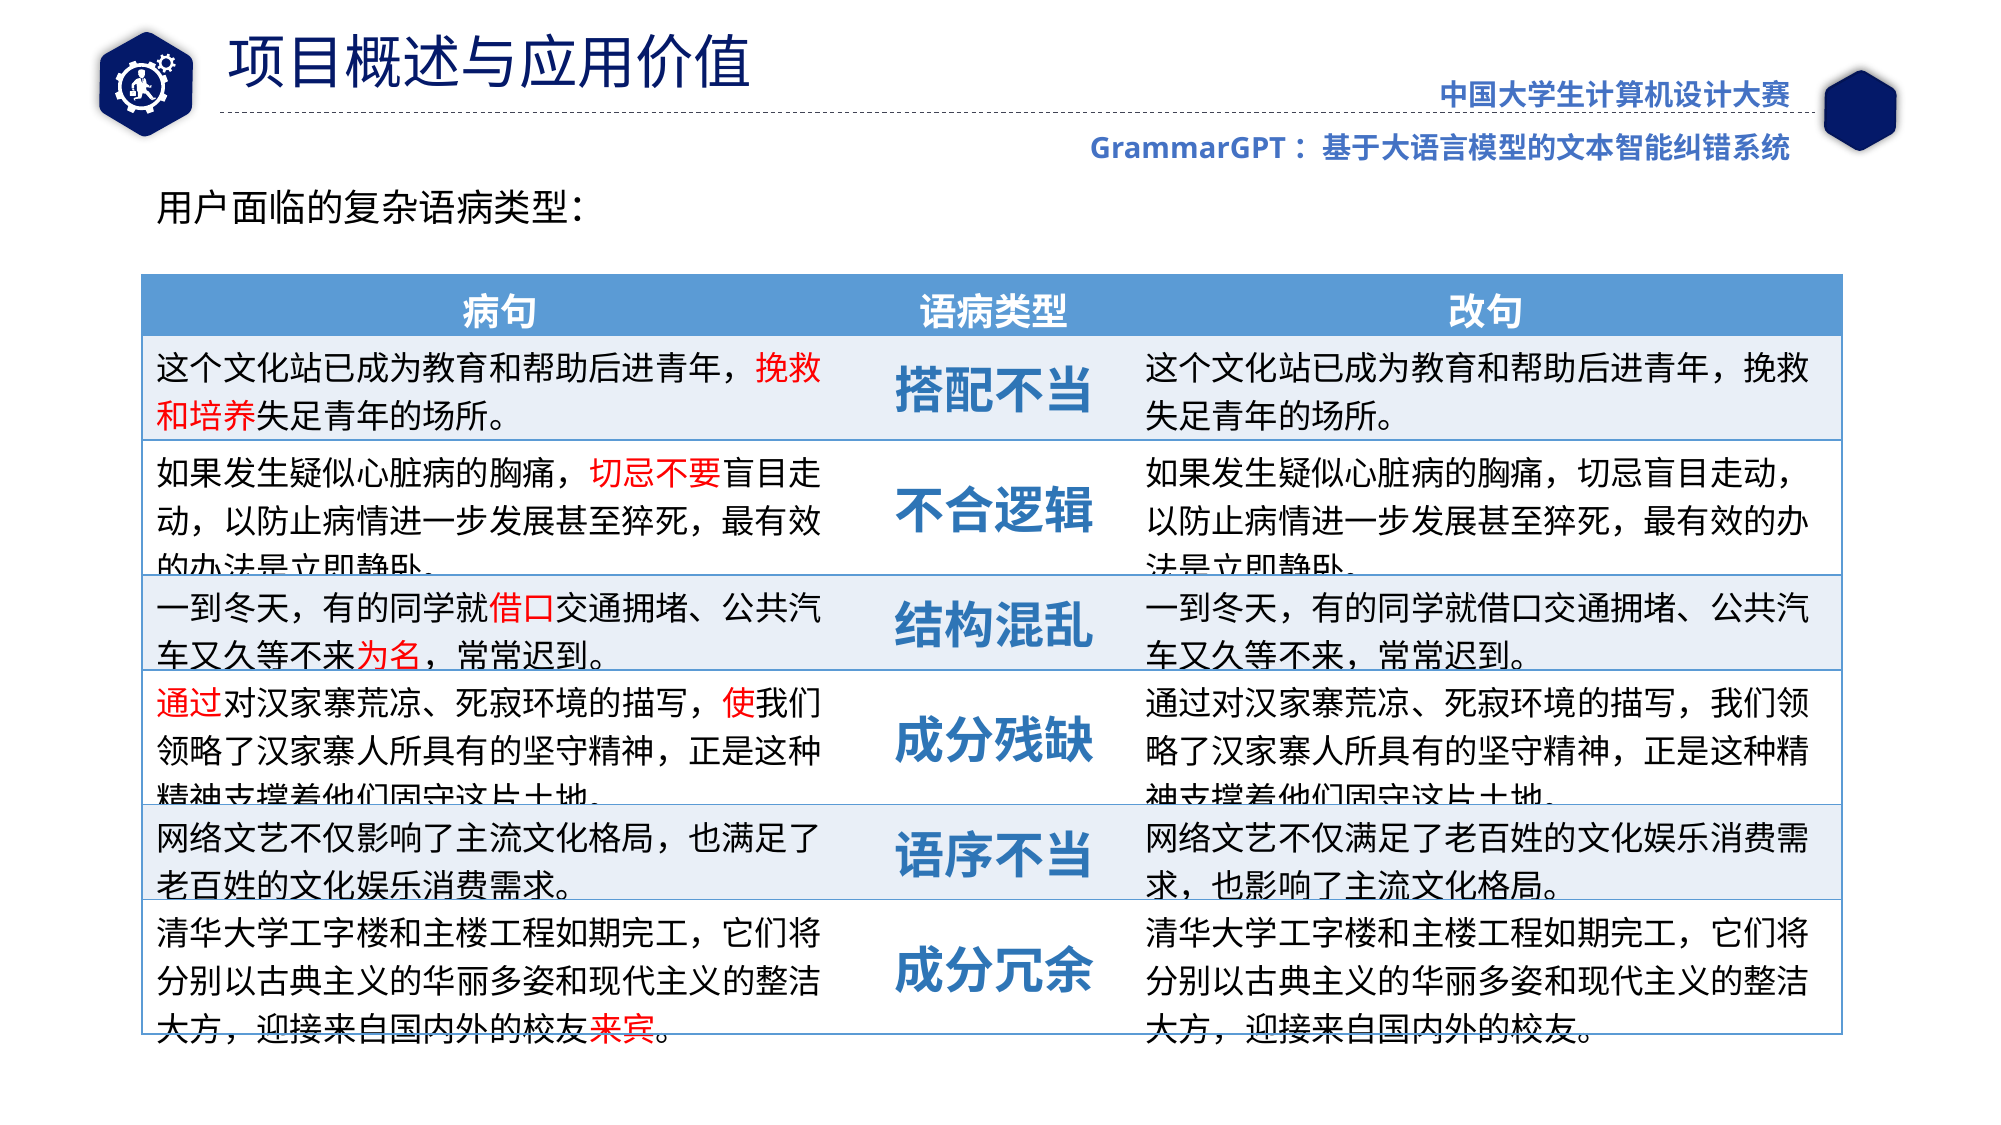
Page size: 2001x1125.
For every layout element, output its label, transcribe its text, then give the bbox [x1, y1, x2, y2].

table_cell 这个文化站已成为教育和帮助后进青年，挽救失足青年的场所。 [1130, 336, 1841, 439]
table_cell 通过对汉家寨荒凉、死寂环境的描写，我们领略了汉家寨人所具有的坚守精神，正是这种精神支撑着他们固守这片土地。 [1130, 671, 1841, 804]
text_box 中国大学生计算机设计大赛 GrammarGPT：基于大语言模型的文本智能纠错系统 [1074, 51, 1806, 112]
table_cell 不合逻辑 [858, 441, 1130, 574]
table_cell 一到冬天，有的同学就借口交通拥堵、公共汽车又久等不来，常常迟到。 [1130, 576, 1841, 669]
table_header 语病类型 [858, 276, 1130, 334]
table_cell 清华大学工字楼和主楼工程如期完工，它们将分别以古典主义的华丽多姿和现代主义的整洁大方，迎接来自国内外的校友来宾。 [143, 900, 858, 1033]
table_cell 如果发生疑似心脏病的胸痛，切忌盲目走动，以防止病情进一步发展甚至猝死，最有效的办法是立即静卧。 [1130, 441, 1841, 574]
table_cell 搭配不当 [858, 336, 1130, 439]
table_cell 如果发生疑似心脏病的胸痛，切忌不要盲目走动，以防止病情进一步发展甚至猝死，最有效的办法是立即静卧。 [143, 441, 858, 574]
table_cell 网络文艺不仅影响了主流文化格局，也满足了老百姓的文化娱乐消费需求。 [143, 805, 858, 899]
text_box 项目概述与应用价值 [213, 18, 1939, 114]
table_cell 这个文化站已成为教育和帮助后进青年，挽救和培养失足青年的场所。 [143, 336, 858, 439]
table_cell 语序不当 [858, 805, 1130, 899]
table_cell 一到冬天，有的同学就借口交通拥堵、公共汽车又久等不来为名，常常迟到。 [143, 576, 858, 669]
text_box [94, 37, 198, 132]
table_cell 清华大学工字楼和主楼工程如期完工，它们将分别以古典主义的华丽多姿和现代主义的整洁大方，迎接来自国内外的校友。 [1130, 900, 1841, 1033]
table_header 改句 [1130, 276, 1841, 334]
table_cell 网络文艺不仅满足了老百姓的文化娱乐消费需求，也影响了主流文化格局。 [1130, 805, 1841, 899]
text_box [1820, 74, 1901, 147]
table_cell 成分残缺 [858, 671, 1130, 804]
text_box 用户面临的复杂语病类型： [141, 176, 1475, 237]
table_cell 通过对汉家寨荒凉、死寂环境的描写，使我们领略了汉家寨人所具有的坚守精神，正是这种精神支撑着他们固守这片土地。 [143, 671, 858, 804]
table_cell 结构混乱 [858, 576, 1130, 669]
text_box 中国大学生计算机设计大赛 GrammarGPT：基于大语言模型的文本智能纠错系统 [1074, 114, 1806, 172]
table_cell 成分冗余 [858, 900, 1130, 1033]
table_header 病句 [143, 276, 858, 334]
